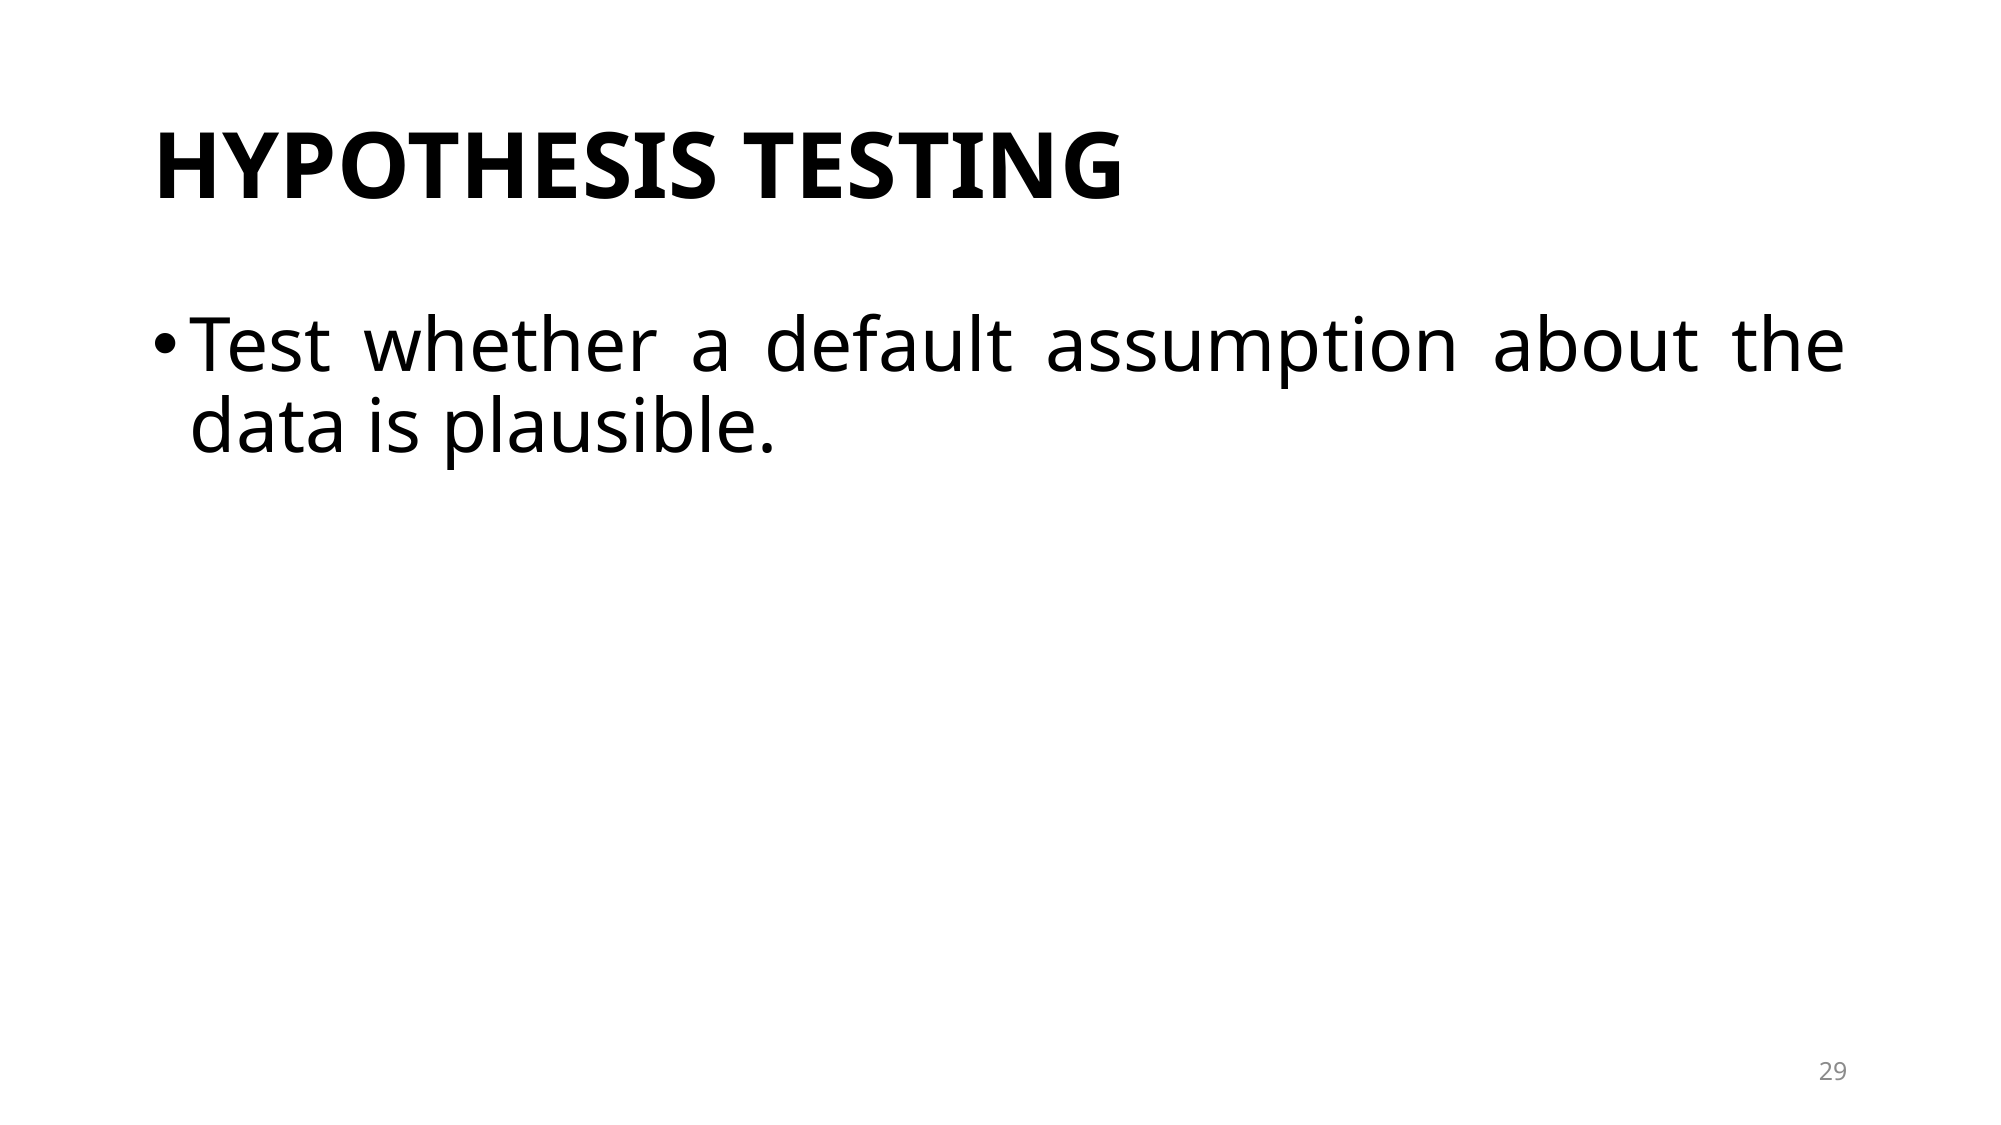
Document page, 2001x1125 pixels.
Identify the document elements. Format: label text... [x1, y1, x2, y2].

title HYPOTHESIS TESTING [137, 59, 1863, 278]
list Test whether a default assumption about the data is plausible. Key idea: you can’t prove something, but you can disprove it. [137, 299, 1863, 1014]
slide_number 29 [1412, 1042, 1863, 1103]
